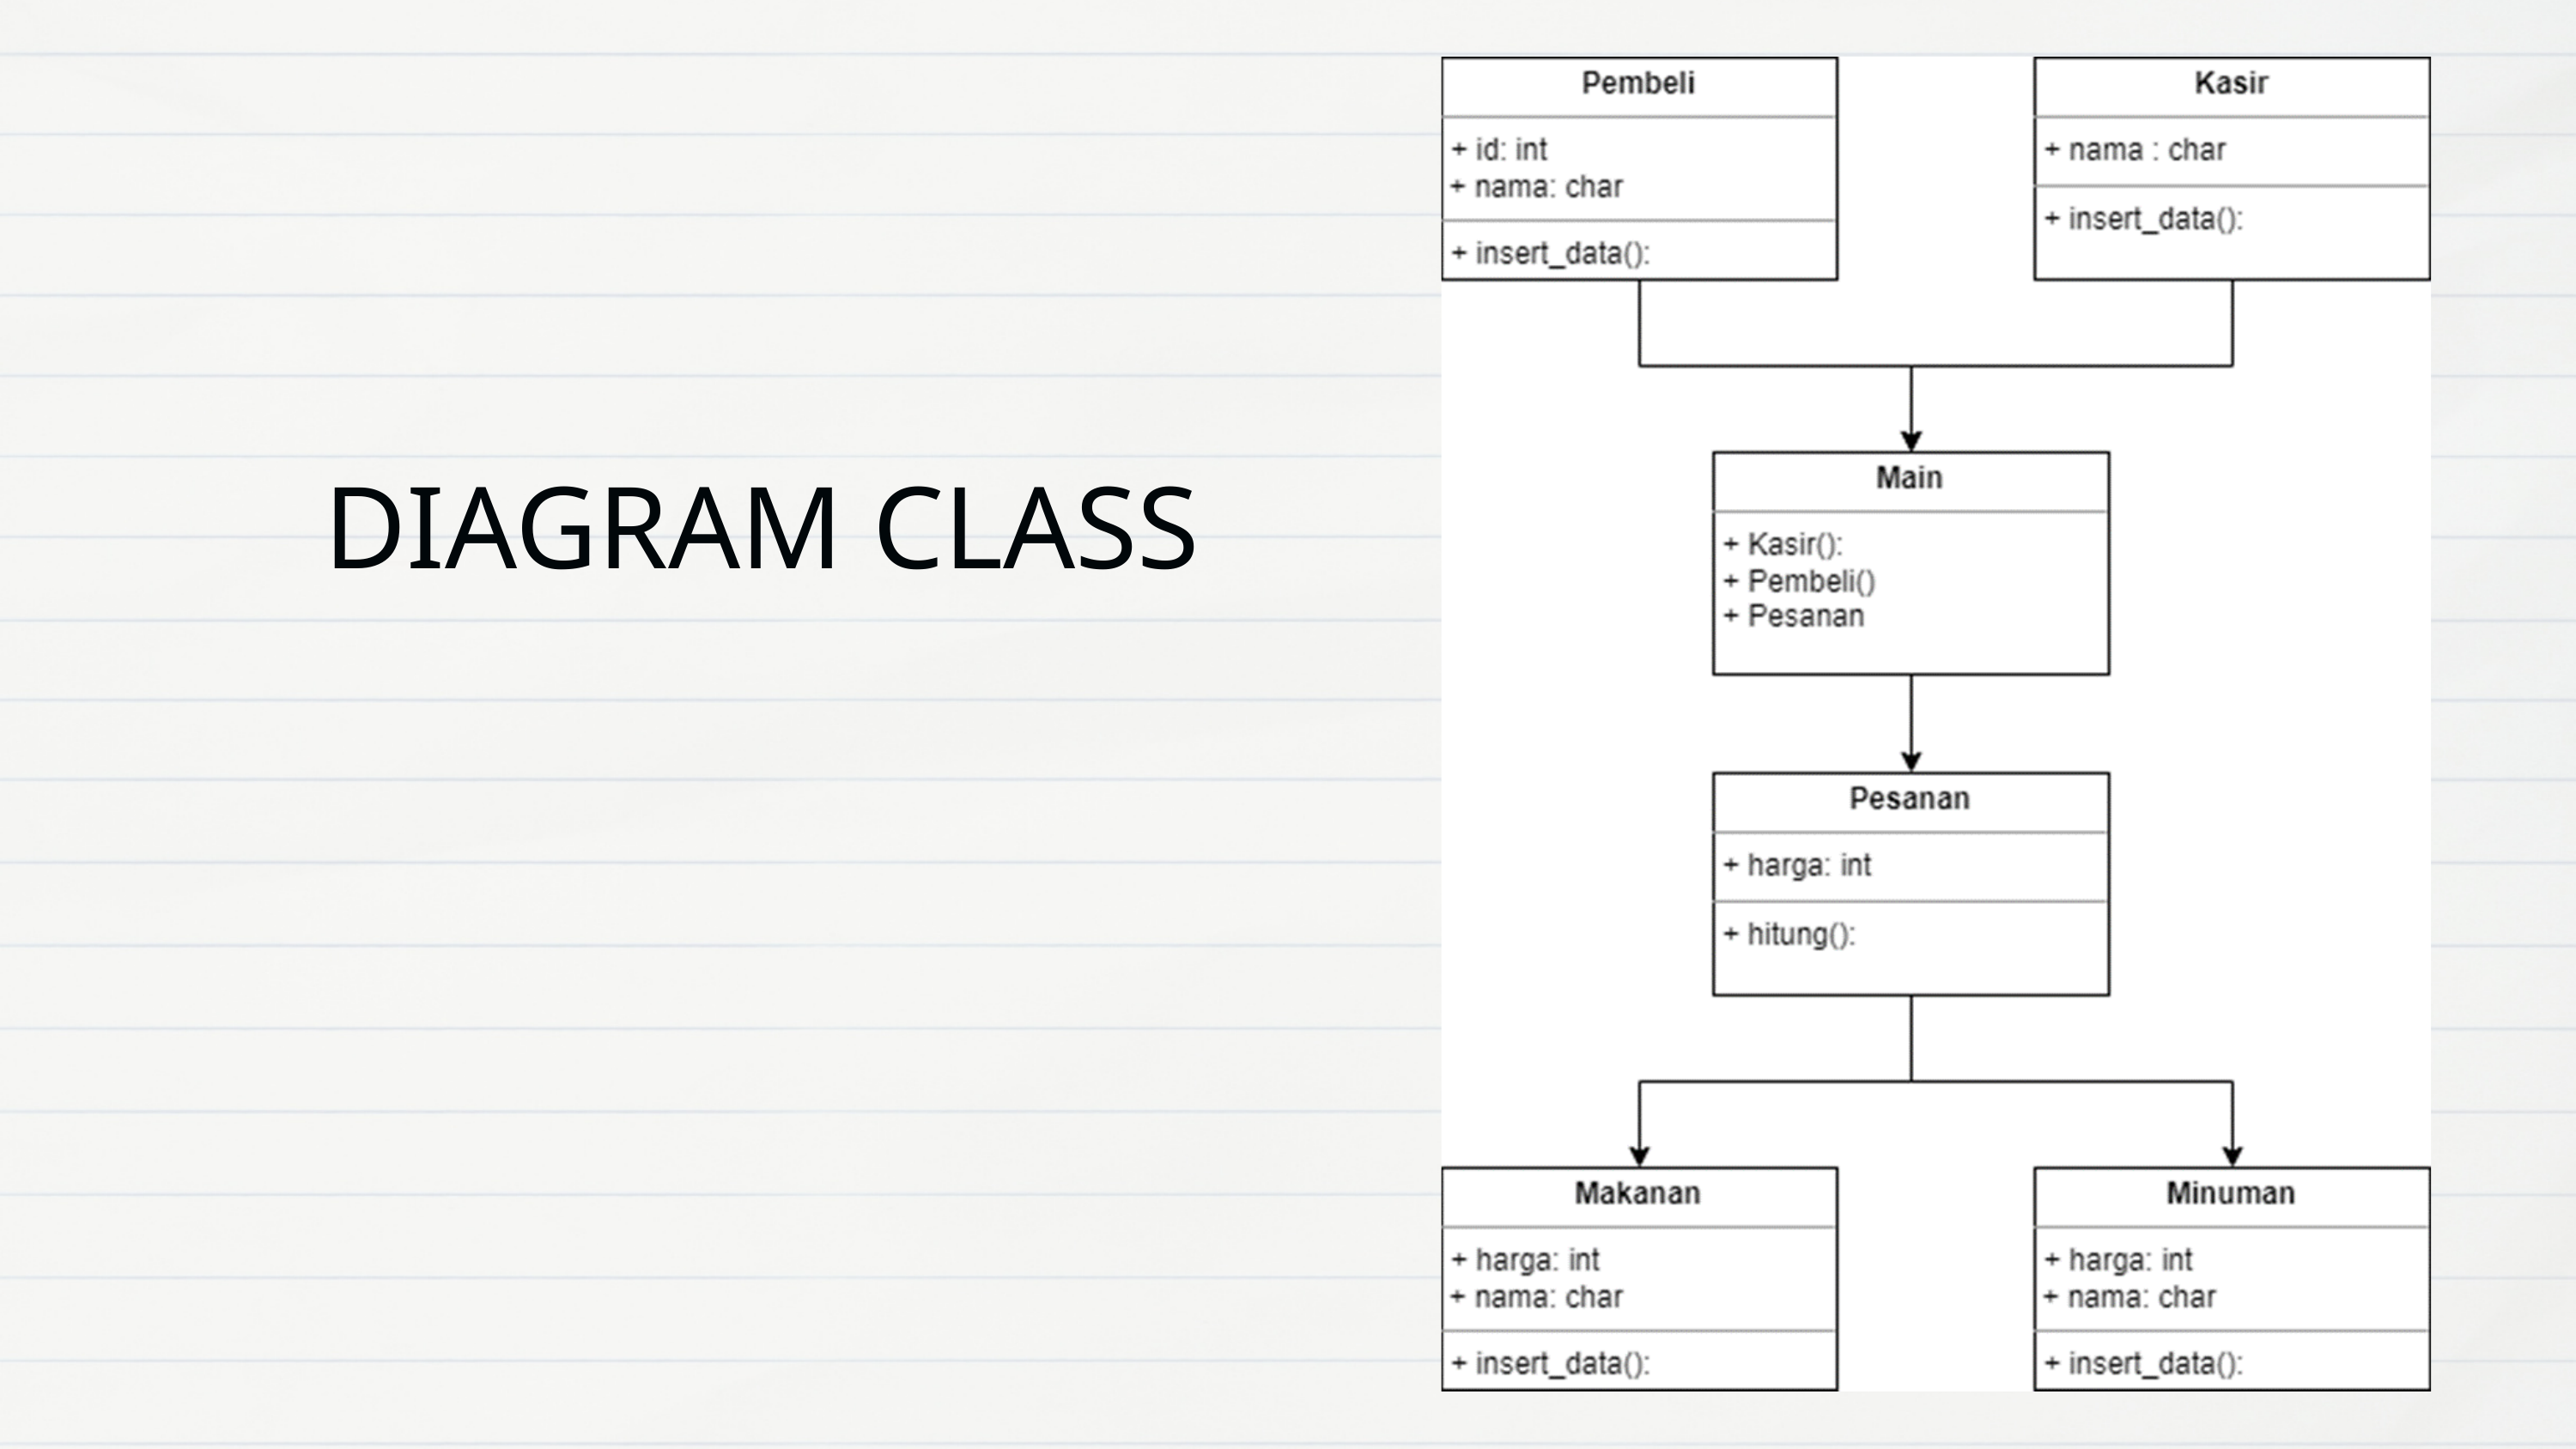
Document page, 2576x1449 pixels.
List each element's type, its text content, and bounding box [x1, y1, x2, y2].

text_box [0, 0, 2576, 1449]
text_box DIAGRAM CLASS [144, 433, 1380, 592]
text_box [1441, 57, 2432, 1391]
